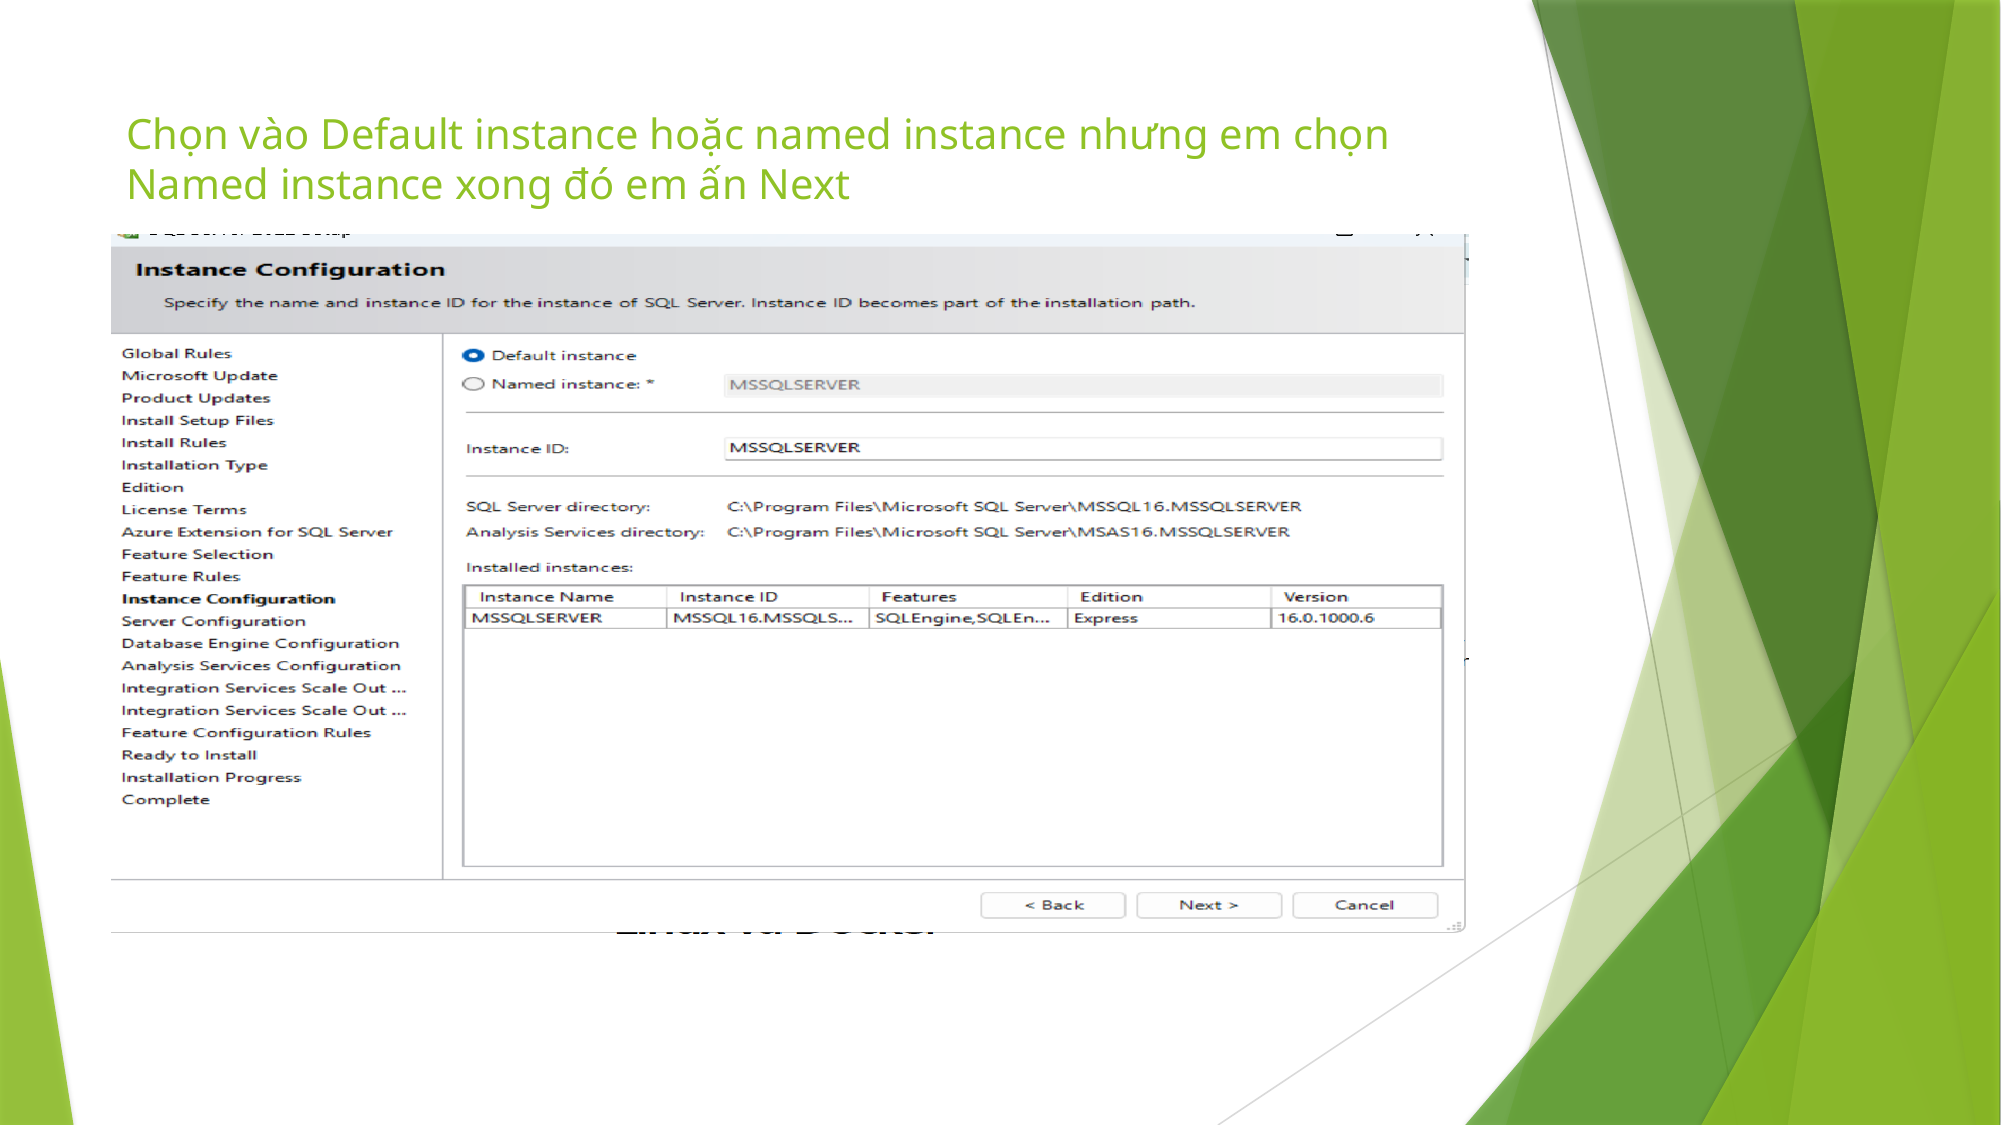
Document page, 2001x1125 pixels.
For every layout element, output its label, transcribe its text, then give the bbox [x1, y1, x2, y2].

title Chọn vào Default instance hoặc named instance nhưng em chọn Named instance xong đó em ấn Next [111, 99, 1522, 317]
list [110, 233, 1469, 943]
